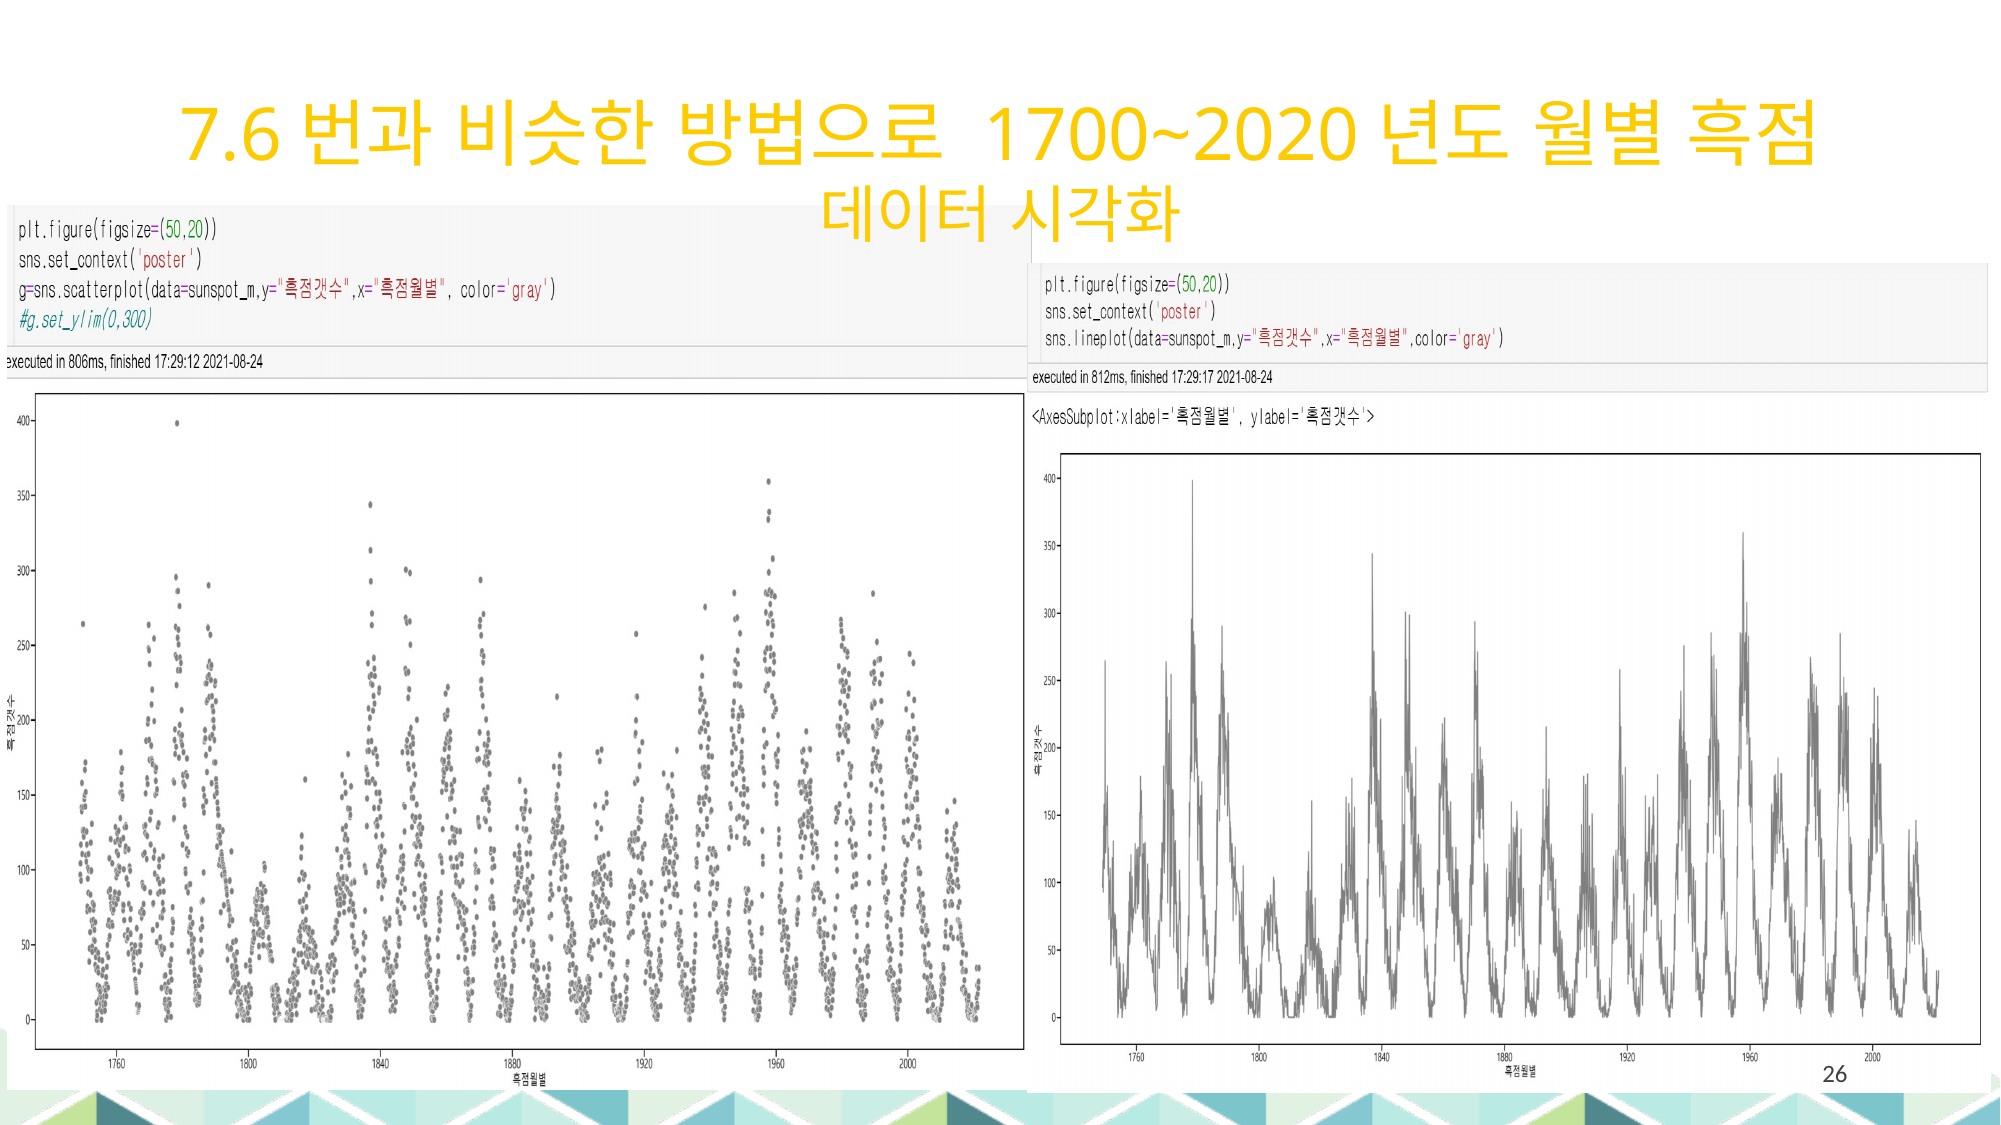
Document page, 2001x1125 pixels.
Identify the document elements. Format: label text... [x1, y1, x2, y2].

picture [0, 0, 2001, 1125]
slide_number 26 [1412, 1093, 1863, 1103]
title 7.6번과 비슷한 방법으로 1700~2020년도 월별 흑점 데이터 시각화 [137, 59, 1864, 263]
